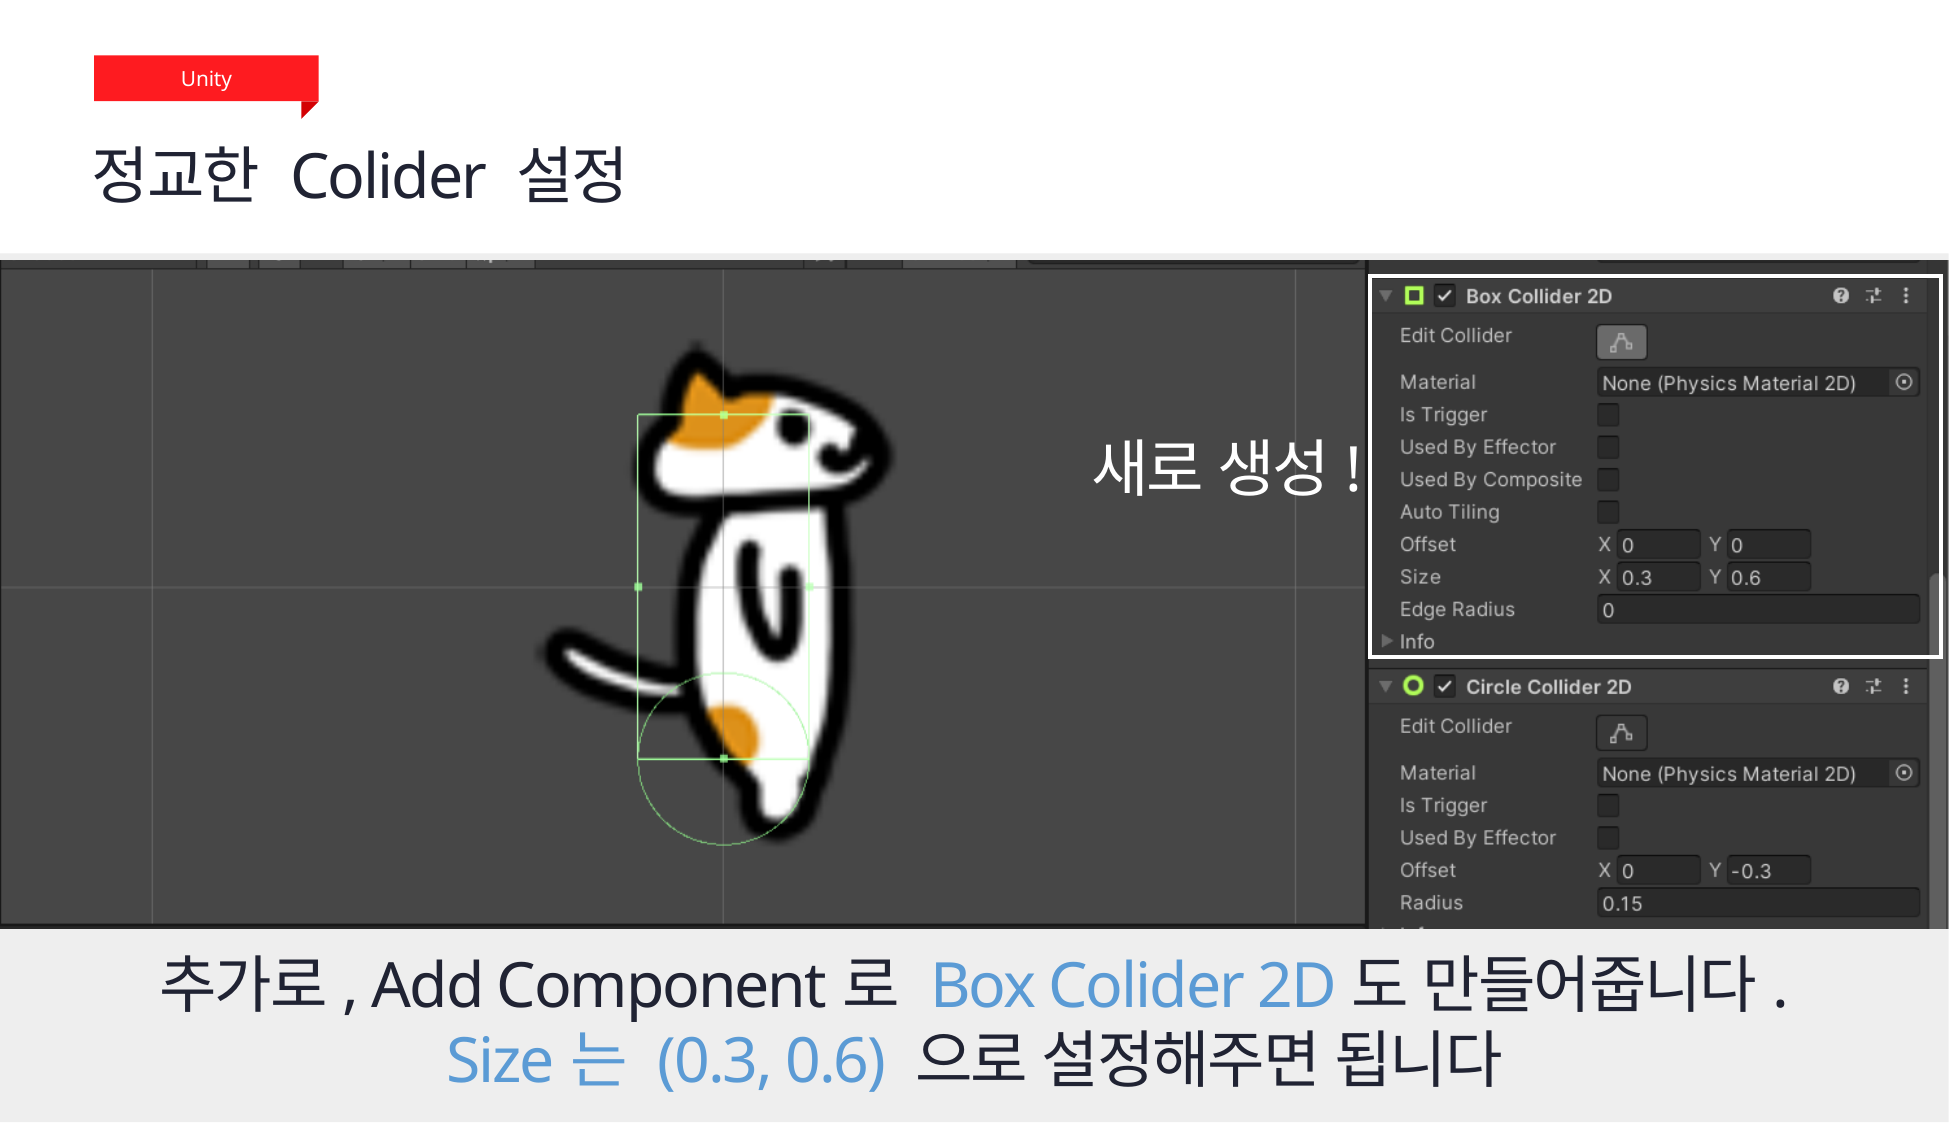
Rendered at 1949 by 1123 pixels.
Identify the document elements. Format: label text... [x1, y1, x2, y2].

text_box 정교한 Colider 설정 [91, 135, 890, 211]
text_box 추가로, Add Component로 Box Colider 2D도 만들어줍니다. Size는 (0.3, 0.6) 으로 설정해주면 됩니다 [83, 945, 1866, 1095]
picture [0, 260, 1949, 929]
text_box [94, 55, 319, 119]
